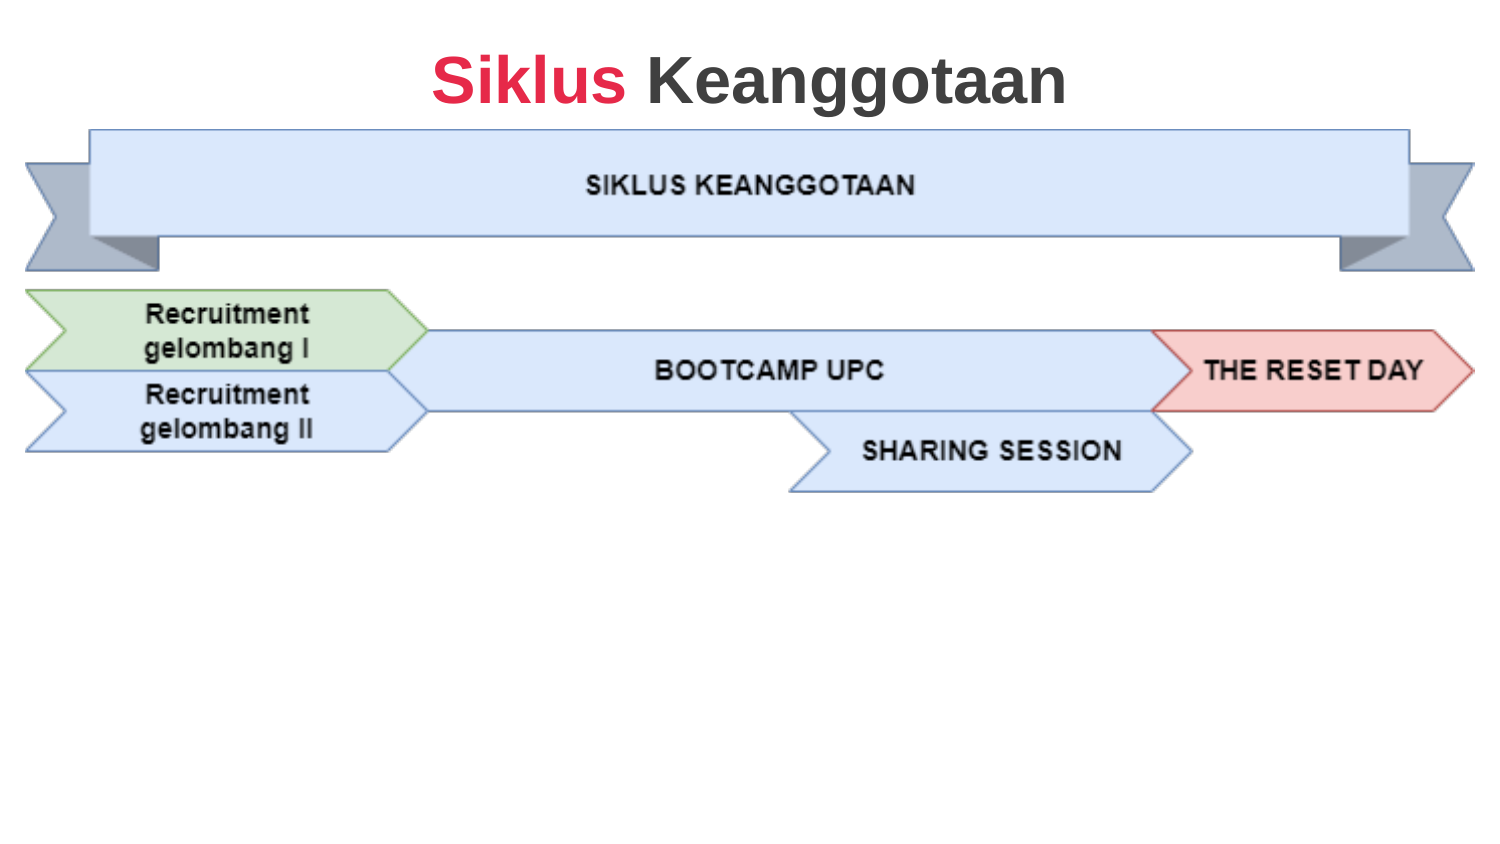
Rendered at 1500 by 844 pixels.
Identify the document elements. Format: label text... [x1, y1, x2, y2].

picture [25, 128, 1475, 496]
text_box Siklus Keanggotaan [58, 29, 1442, 125]
